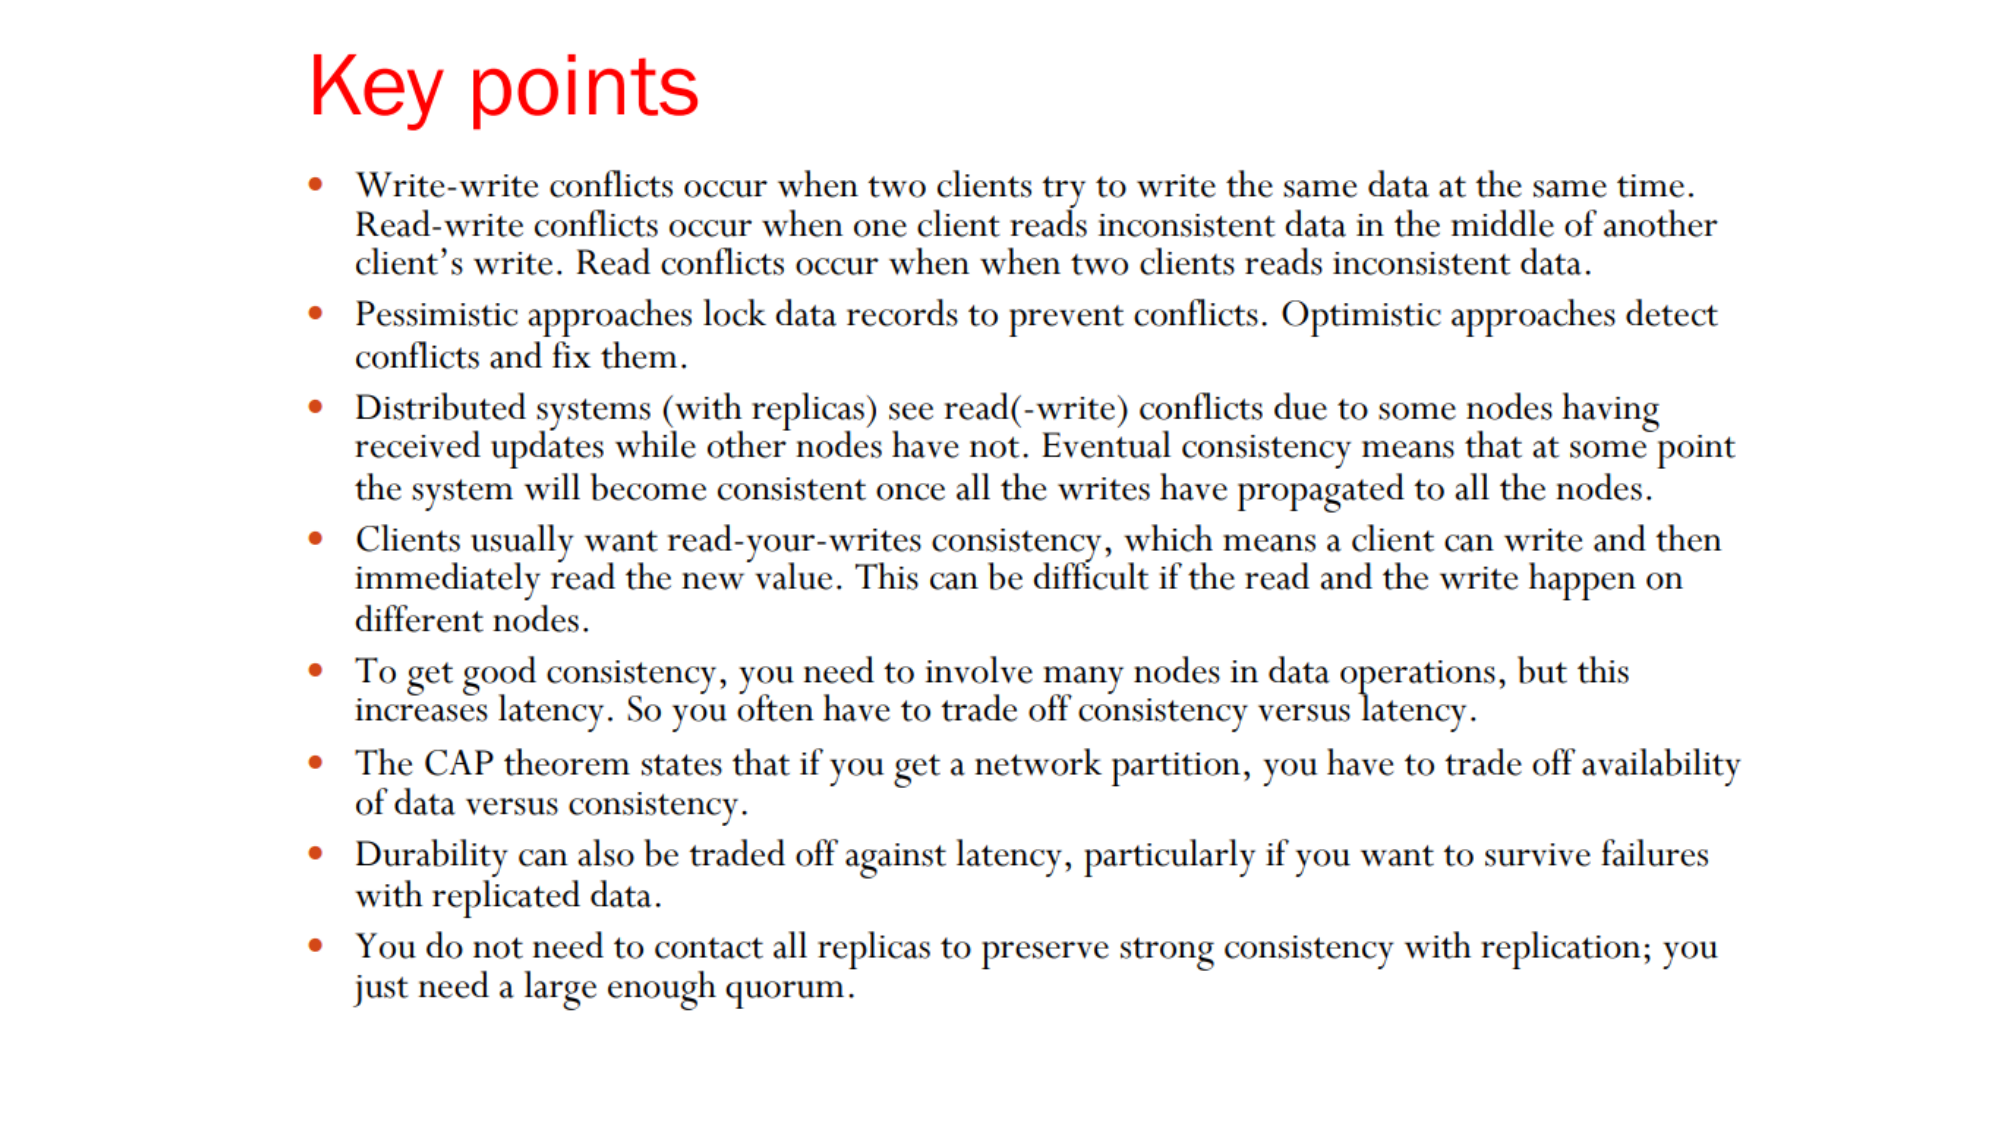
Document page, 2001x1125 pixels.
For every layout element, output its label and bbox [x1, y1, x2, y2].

picture [251, 18, 1796, 1051]
